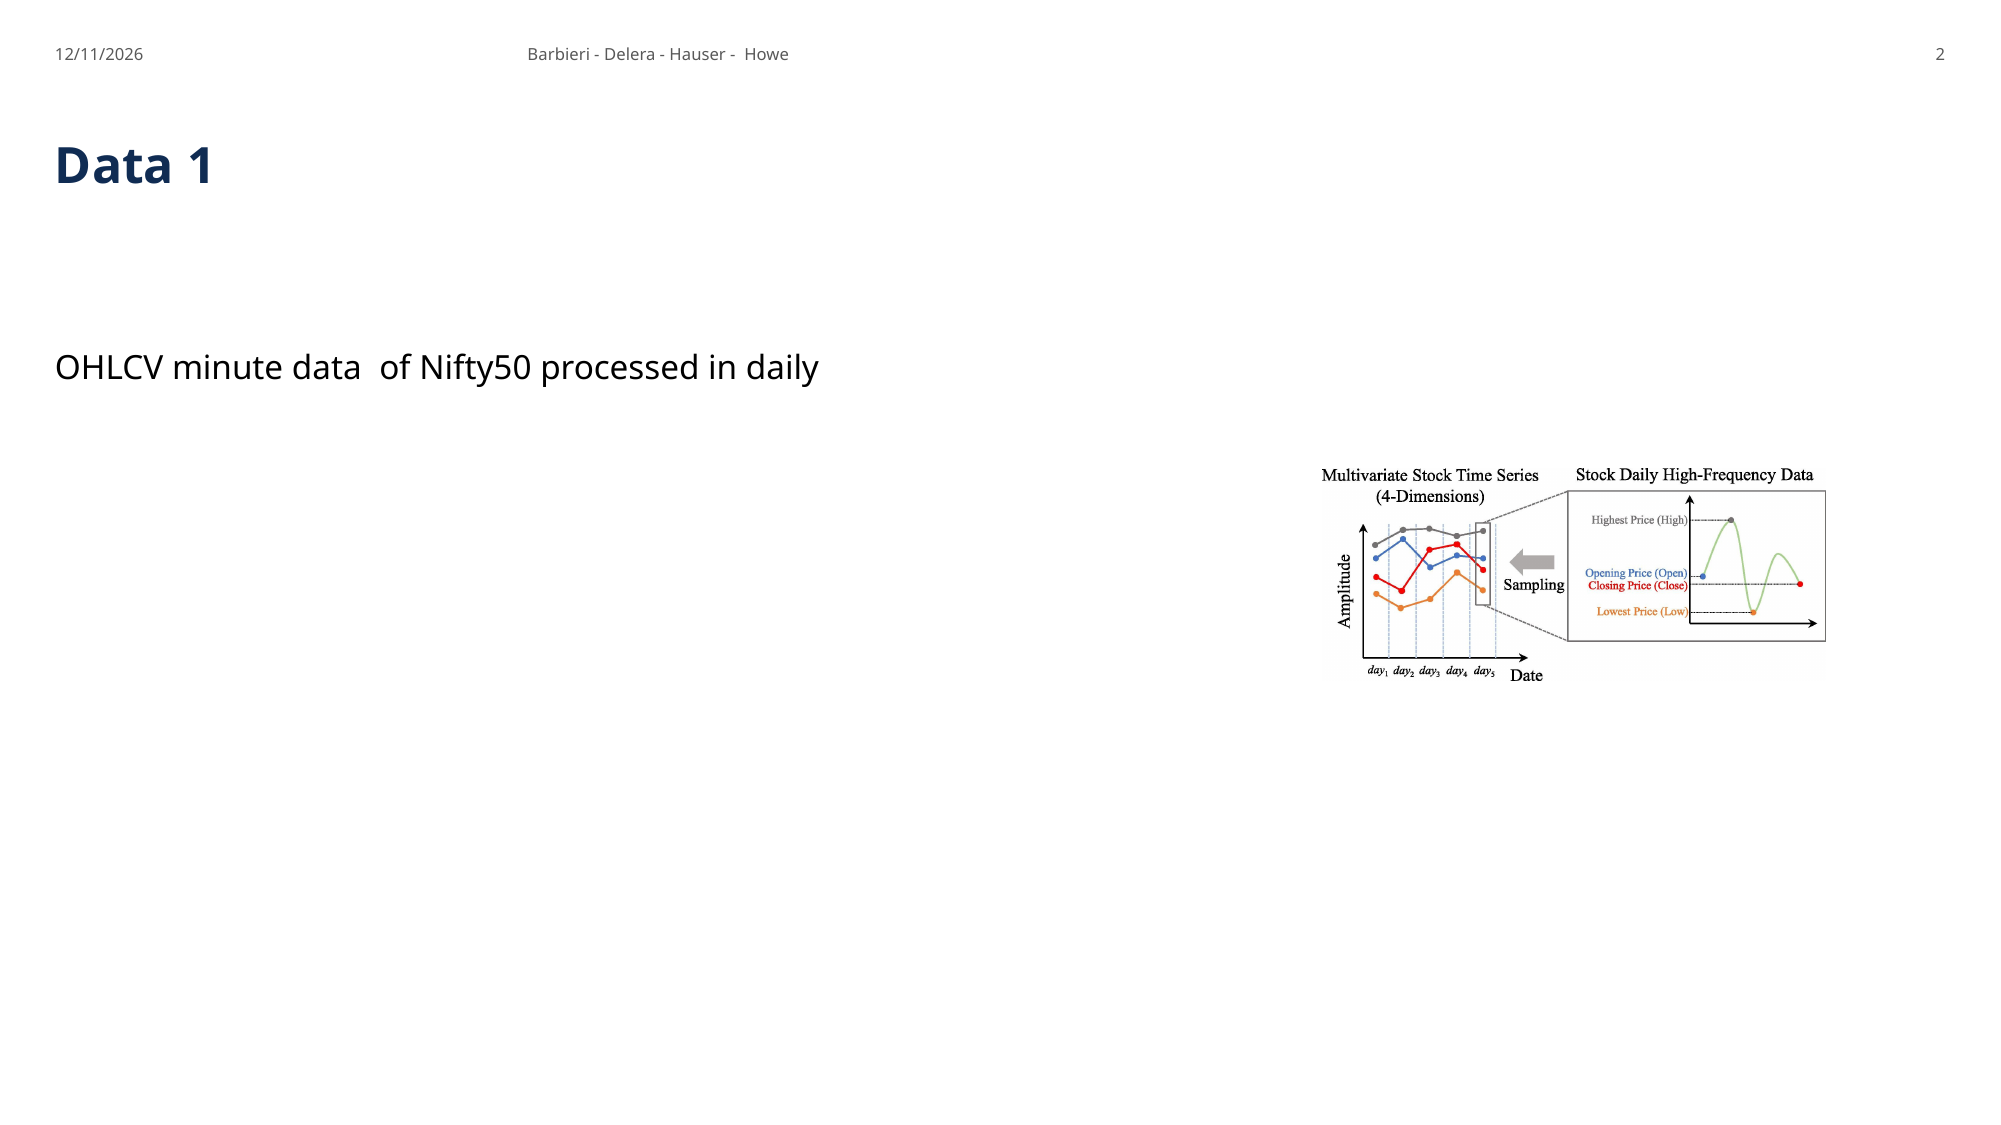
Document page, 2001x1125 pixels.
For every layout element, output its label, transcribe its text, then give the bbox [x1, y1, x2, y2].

title Data 1 [54, 133, 1059, 272]
footer Barbieri - Delera - Hauser - Howe [527, 6, 1203, 67]
list OHLCV minute data of Nifty50 processed in daily [54, 338, 1059, 1065]
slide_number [54, 6, 446, 67]
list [1322, 468, 1826, 681]
slide_number 2 [1774, 6, 1945, 67]
